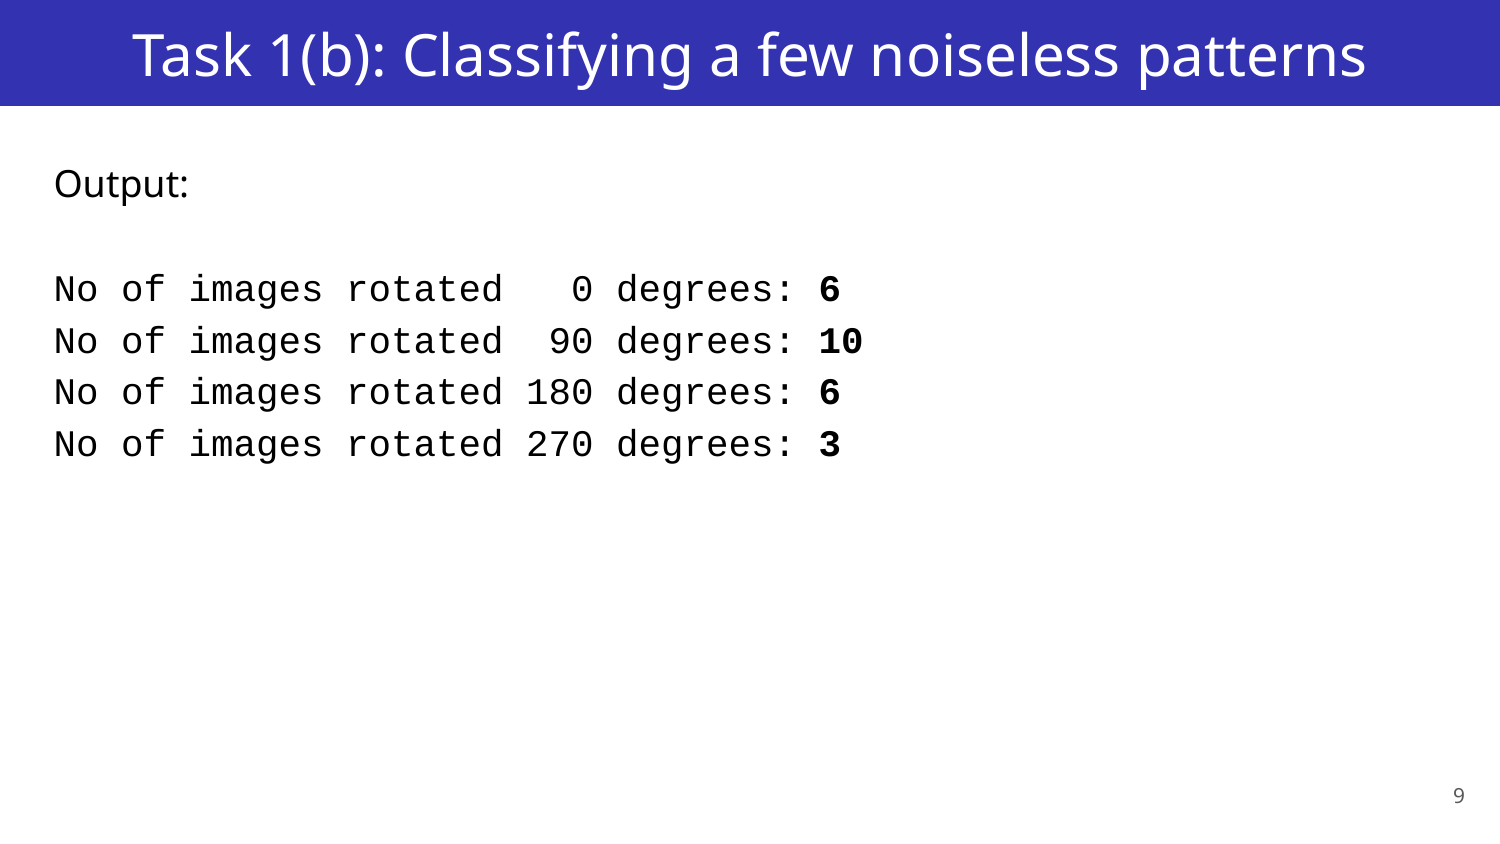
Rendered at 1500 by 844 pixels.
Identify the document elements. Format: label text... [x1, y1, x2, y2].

list Output: No of images rotated 0 degrees: 6 No of images rotated 90 degrees: 10 No of images rotated 180 degrees: 6 No of images rotated 270 degrees: 3 [38, 138, 1469, 750]
slide_number 9 [1389, 764, 1480, 830]
title Task 1(b): Classifying a few noiseless patterns [0, 0, 1500, 106]
